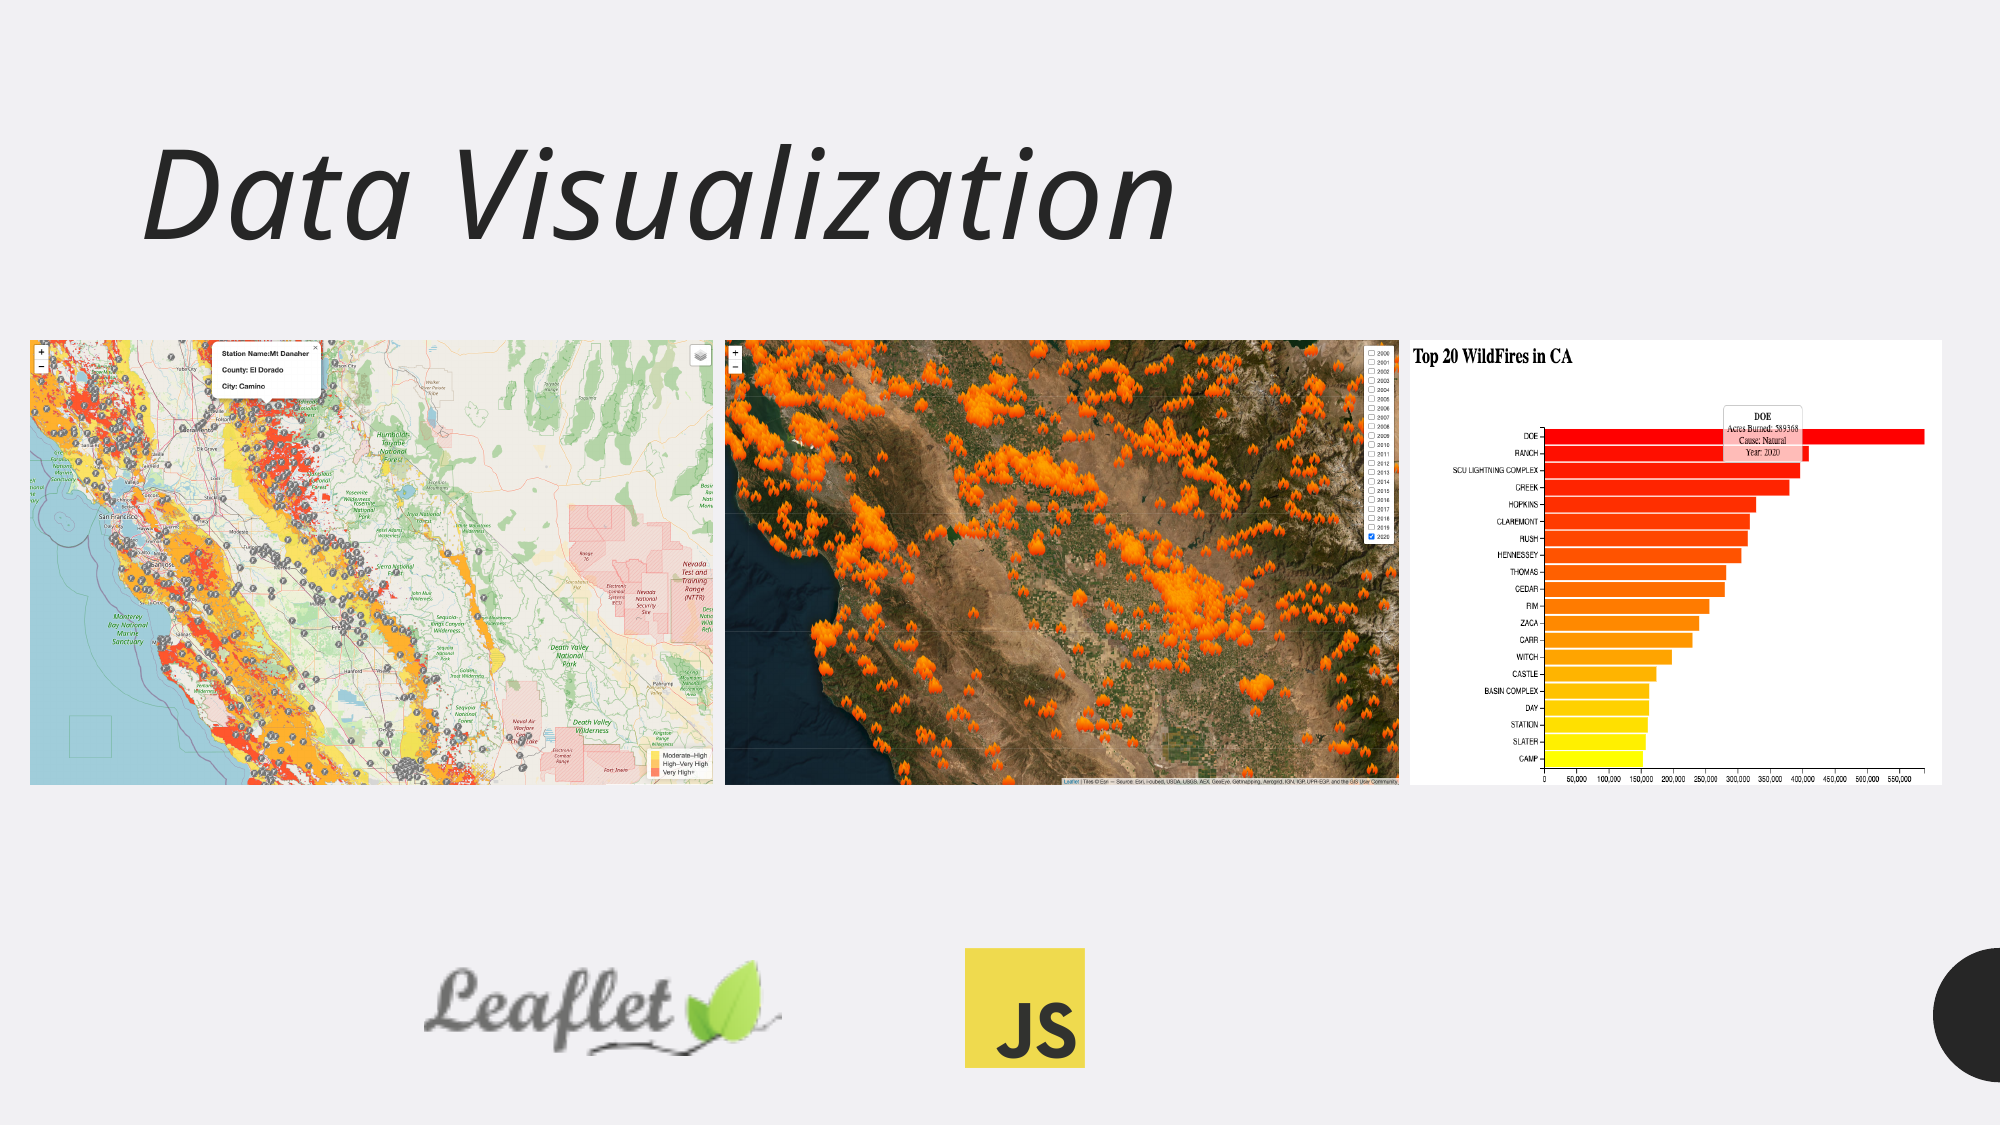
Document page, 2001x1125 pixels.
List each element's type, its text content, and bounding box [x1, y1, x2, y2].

picture [1410, 340, 1942, 785]
picture [965, 948, 1085, 1068]
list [424, 960, 782, 1056]
picture [725, 340, 1399, 785]
title Data Visualization [124, 124, 1697, 905]
picture [30, 340, 713, 785]
